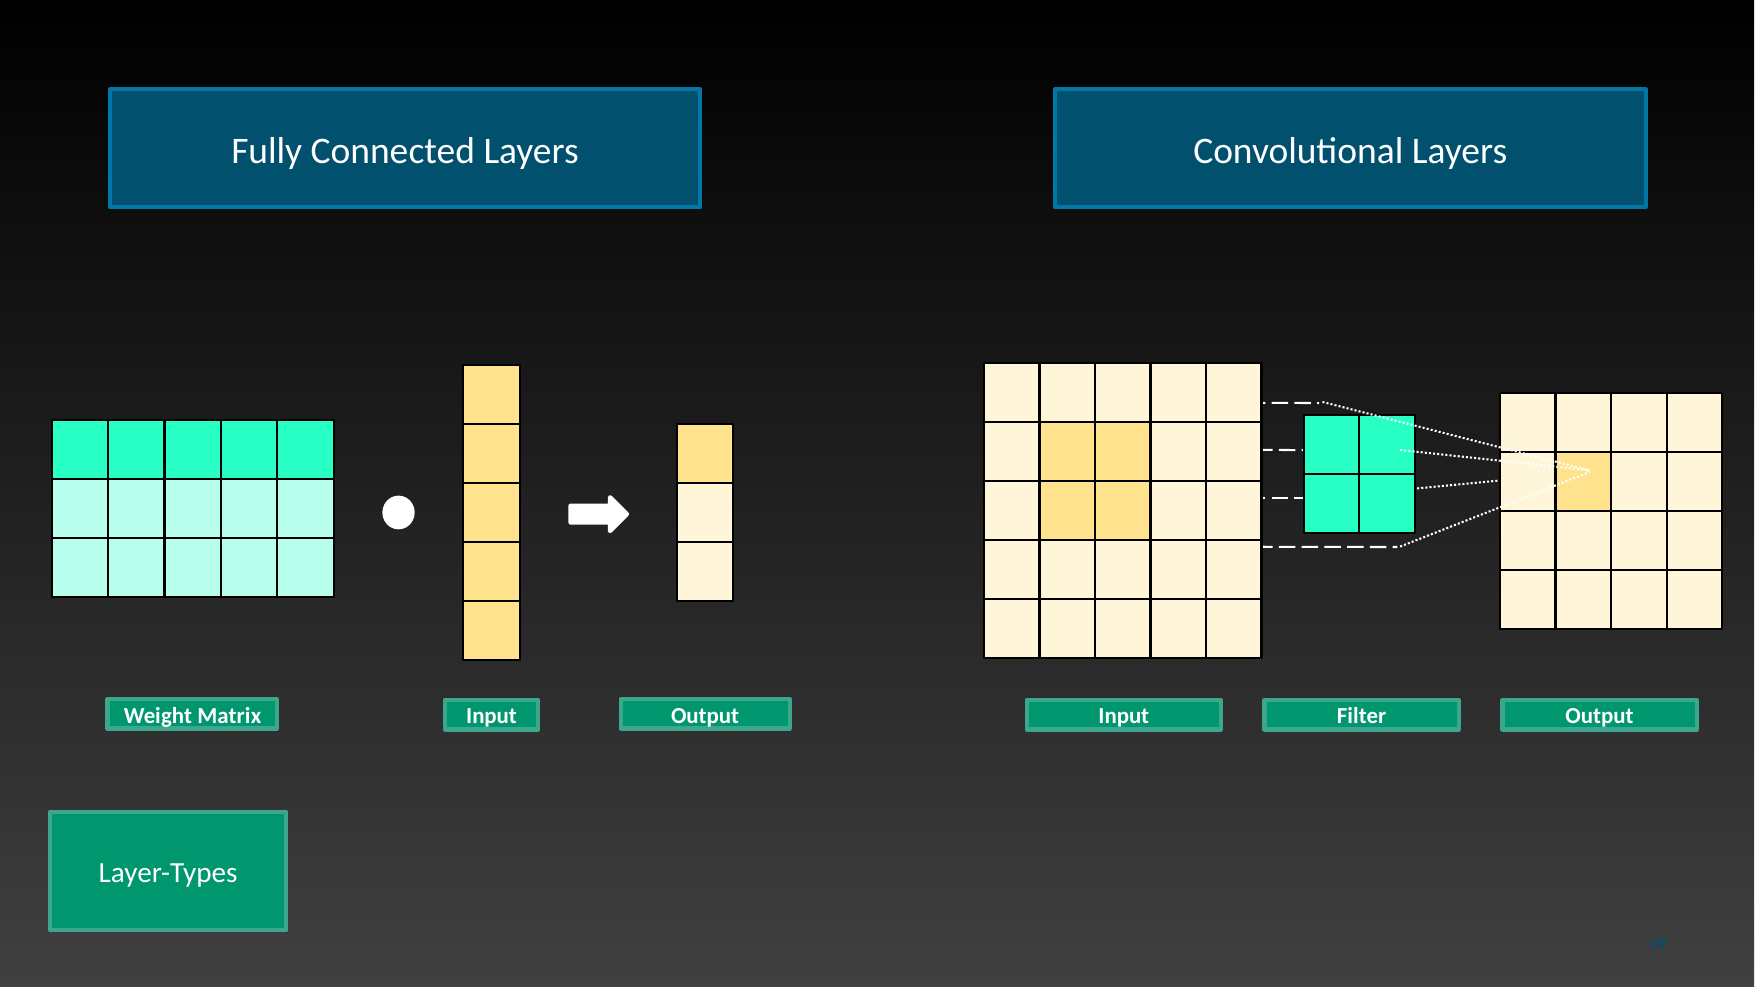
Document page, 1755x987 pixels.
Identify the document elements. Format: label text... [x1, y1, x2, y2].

text_box Layer-Types [48, 810, 288, 932]
text_box Fully Connected Layers [108, 87, 702, 209]
slide_number 19 [1649, 921, 1704, 966]
text_box Convolutional Layers [1053, 87, 1648, 209]
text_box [983, 362, 1723, 730]
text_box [51, 364, 790, 730]
